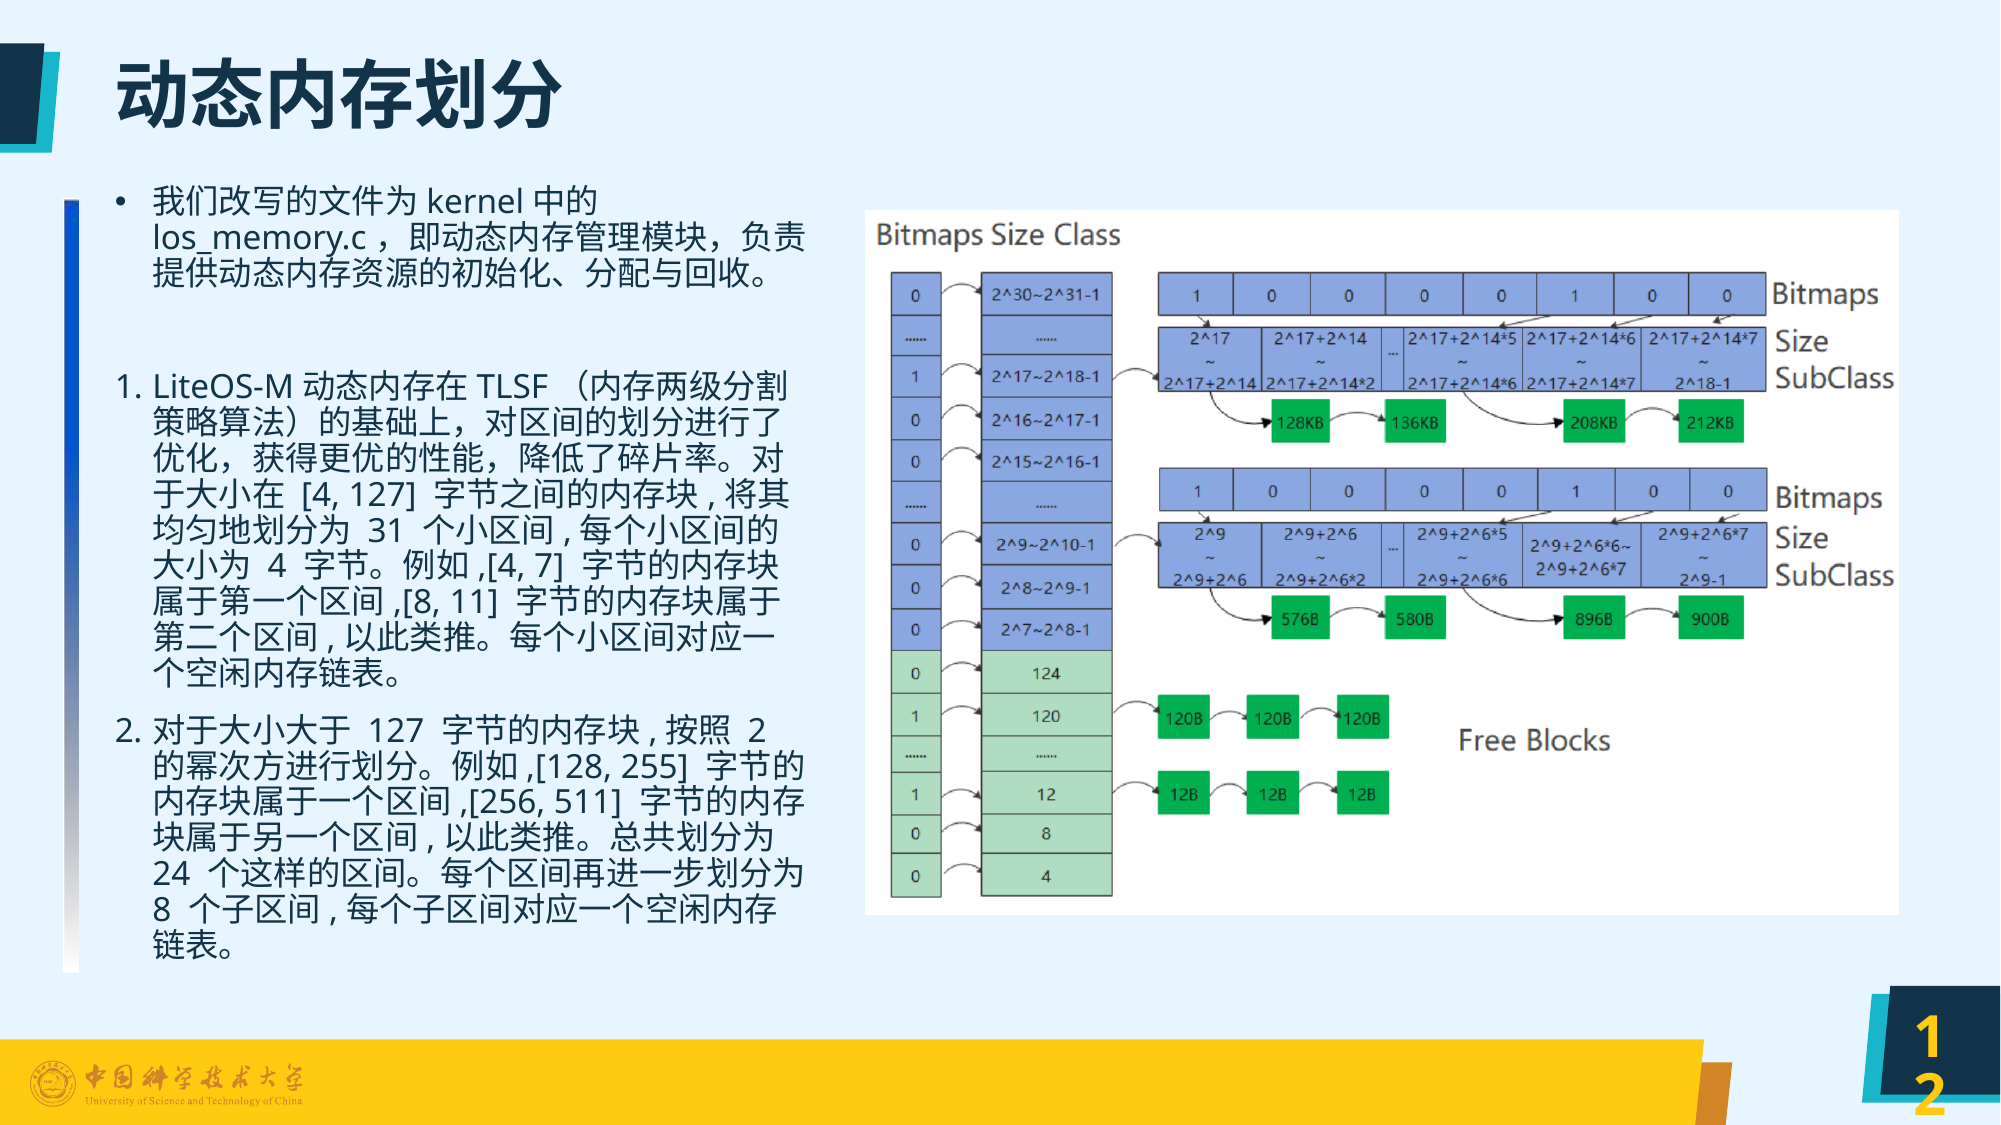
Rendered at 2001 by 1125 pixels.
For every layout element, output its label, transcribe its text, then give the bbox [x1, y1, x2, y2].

picture [865, 210, 1899, 915]
slide_number 12 [1898, 993, 1989, 1084]
title 动态内存划分 [99, 43, 1863, 153]
picture [63, 198, 79, 973]
list 我们改写的文件为kernel中的los_memory.c，即动态内存管理模块，负责提供动态内存资源的初始化、分配与回收。 LiteOS-M动态内存在TLSF（内存两级分割策略算法）的基础上，对区间的划分进行了优化，获得更优的性能，降低了碎片率。对于大小在 [4, 127] 字节之间的内存块,将其均匀地划分为 31 个小区间,每个小区间的大小为 4 字节。例如,[4, 7] 字节的内存块属于第一个区间,[8, 11] 字节的内存块属于第二个区间,以此类推。每个小区间对应一个空闲内存链表。 对于大小大于 127 字节的内存块,按照 2 的幂次方进行划分。例如,[128, 255] 字节的内存块属于一个区间,[256, 511] 字节的内存块属于另一个区间,以此类推。总共划分为 24 个这样的区间。每个区间再进一步划分为 8 个子区间,每个子区间对应一个空闲内存链表。 [99, 177, 824, 973]
